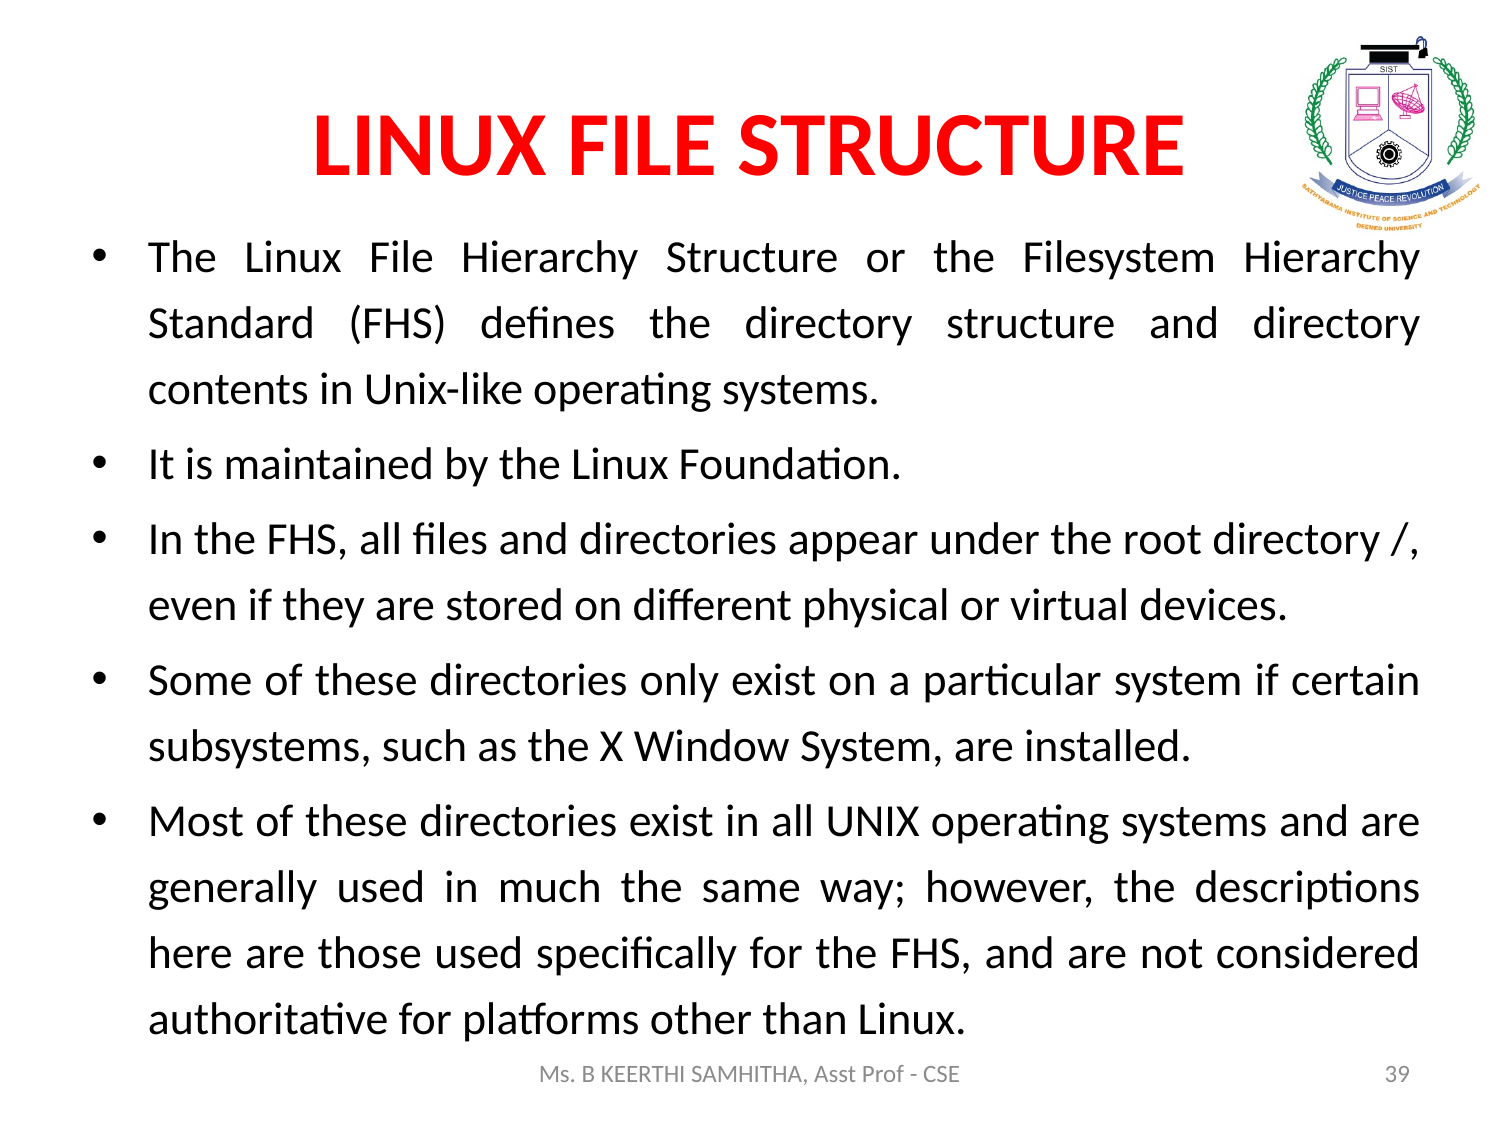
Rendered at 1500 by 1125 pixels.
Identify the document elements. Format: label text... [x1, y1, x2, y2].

title LINUX FILE STRUCTURE [75, 45, 1425, 233]
slide_number 39 [1074, 1042, 1425, 1103]
footer Ms. B KEERTHI SAMHITHA, Asst Prof - CSE [512, 1042, 988, 1103]
picture [1280, 30, 1500, 251]
list The Linux File Hierarchy Structure or the Filesystem Hierarchy Standard (FHS) defines the directory structure and directory contents in Unix-like operating systems. It is maintained by the Linux Foundation. In the FHS, all files and directories appear under the root directory /, even if they are stored on different physical or virtual devices. Some of these directories only exist on a particular system if certain subsystems, such as the X Window System, are installed. Most of these directories exist in all UNIX operating systems and are generally used in much the same way; however, the descriptions here are those used specifically for the FHS, and are not considered authoritative for platforms other than Linux. [76, 208, 1437, 993]
